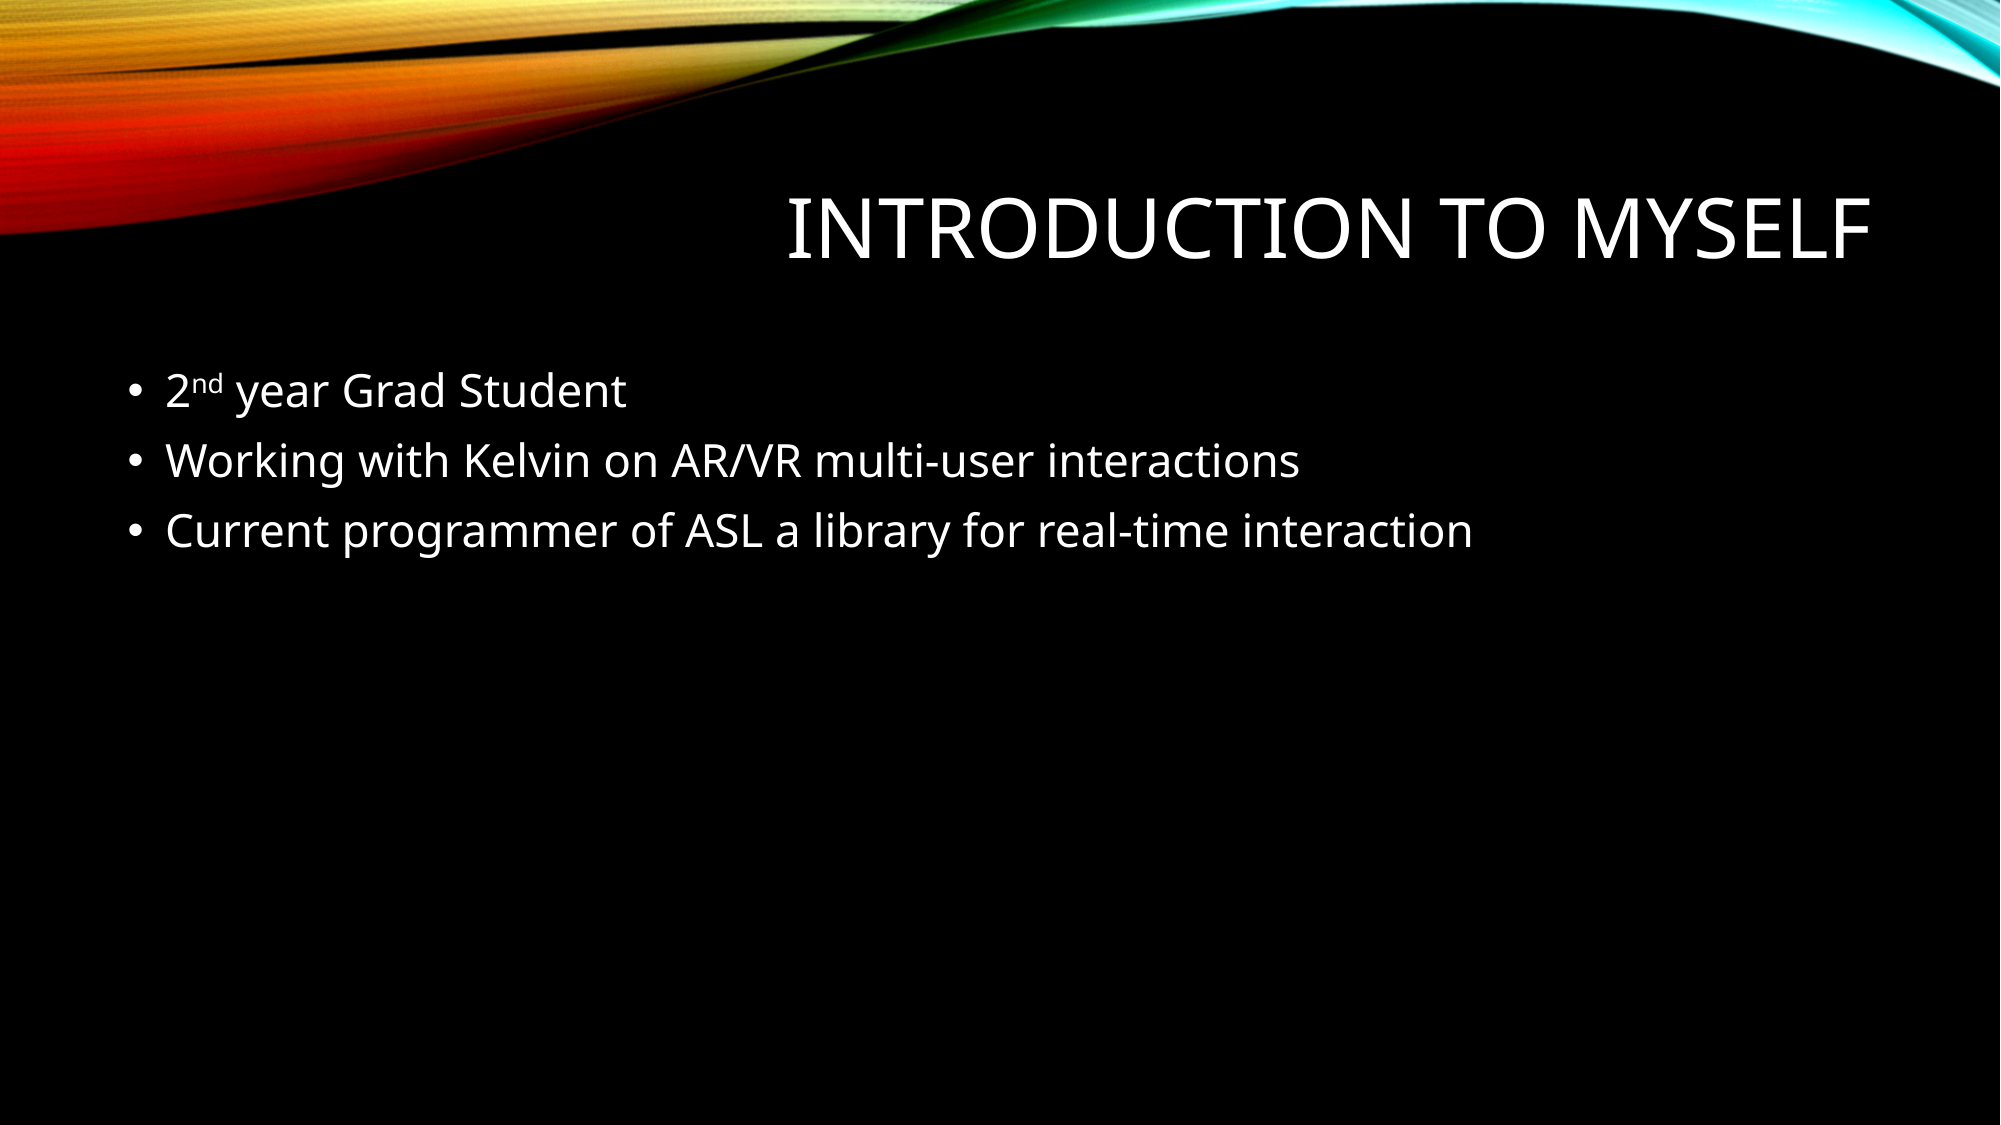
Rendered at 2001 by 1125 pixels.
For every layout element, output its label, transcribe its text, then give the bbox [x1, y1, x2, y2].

picture [0, 0, 2000, 237]
title Introduction to myself [474, 125, 1888, 338]
list 2nd year Grad Student Working with Kelvin on AR/VR multi-user interactions Current programmer of ASL a library for real-time interaction [112, 360, 1888, 1021]
